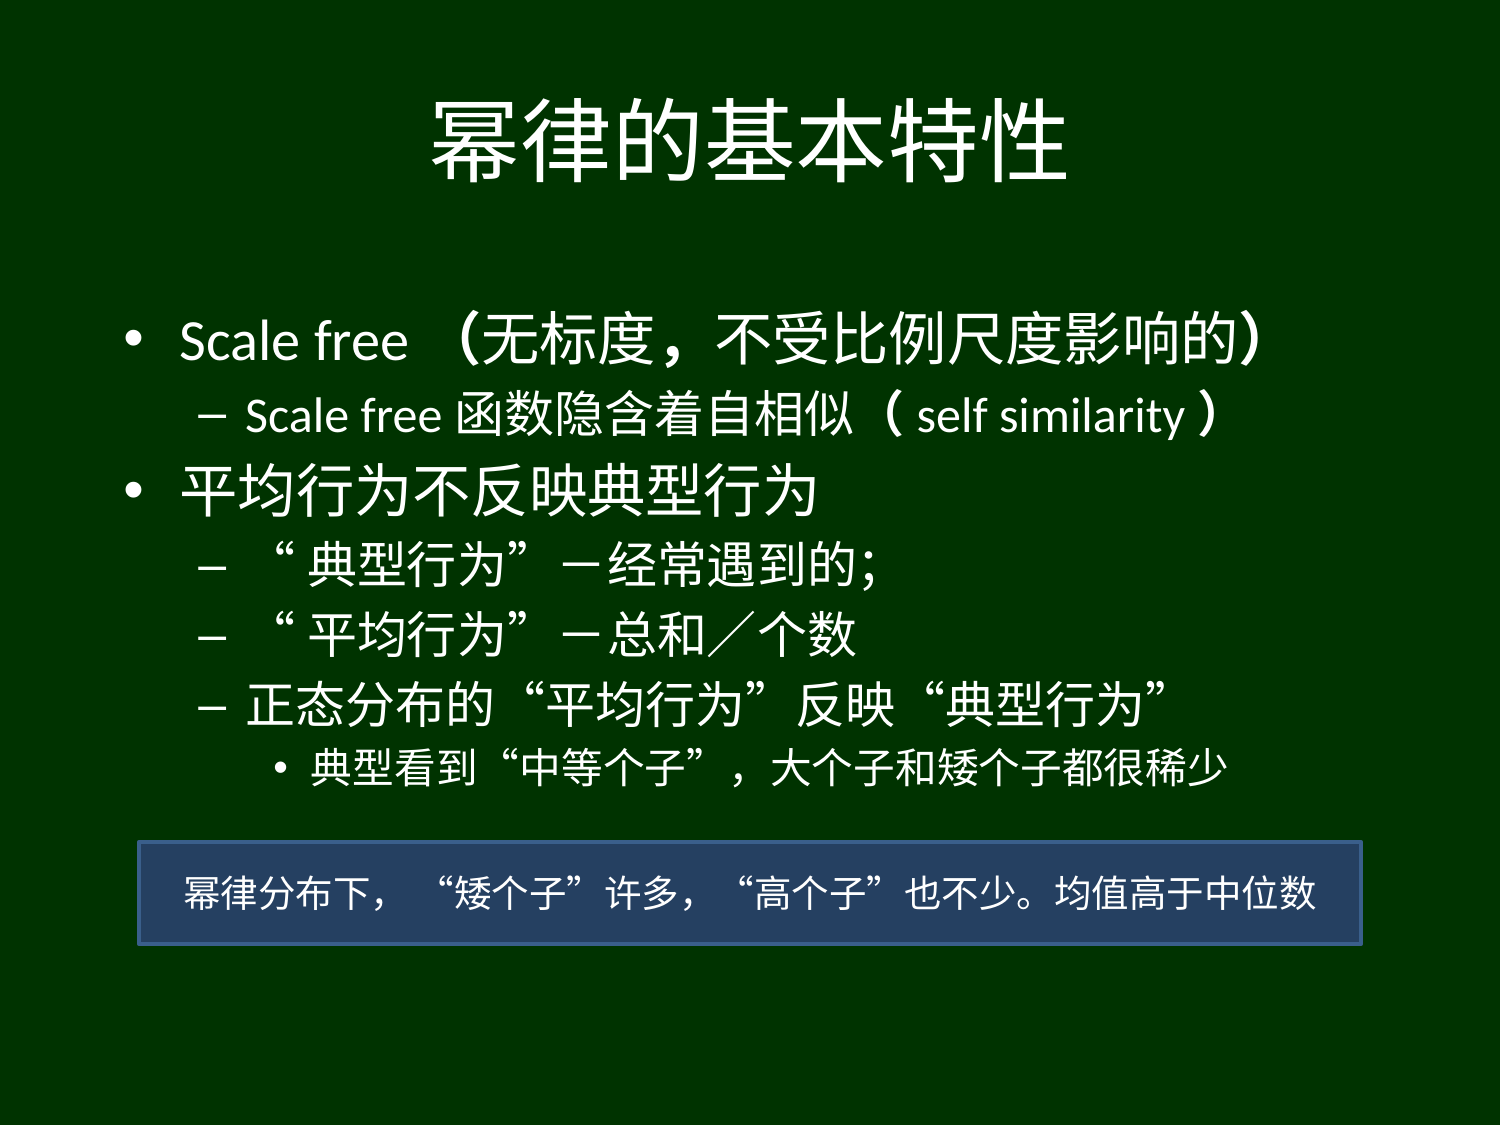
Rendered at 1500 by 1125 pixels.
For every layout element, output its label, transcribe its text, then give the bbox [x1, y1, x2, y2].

text_box 幂律分布下， “矮个子”许多，“高个子”也不少。均值高于中位数 [137, 840, 1363, 946]
title 幂律的基本特性 [75, 45, 1425, 233]
list Scale free（无标度，不受比例尺度影响的） Scale free函数隐含着自相似（self similarity） 平均行为不反映典型行为 “典型行为”－经常遇到的； “平均行为”－总和／个数 正态分布的“平均行为”反映“典型行为” 典型看到“中等个子”，大个子和矮个子都很稀少 [108, 294, 1425, 872]
